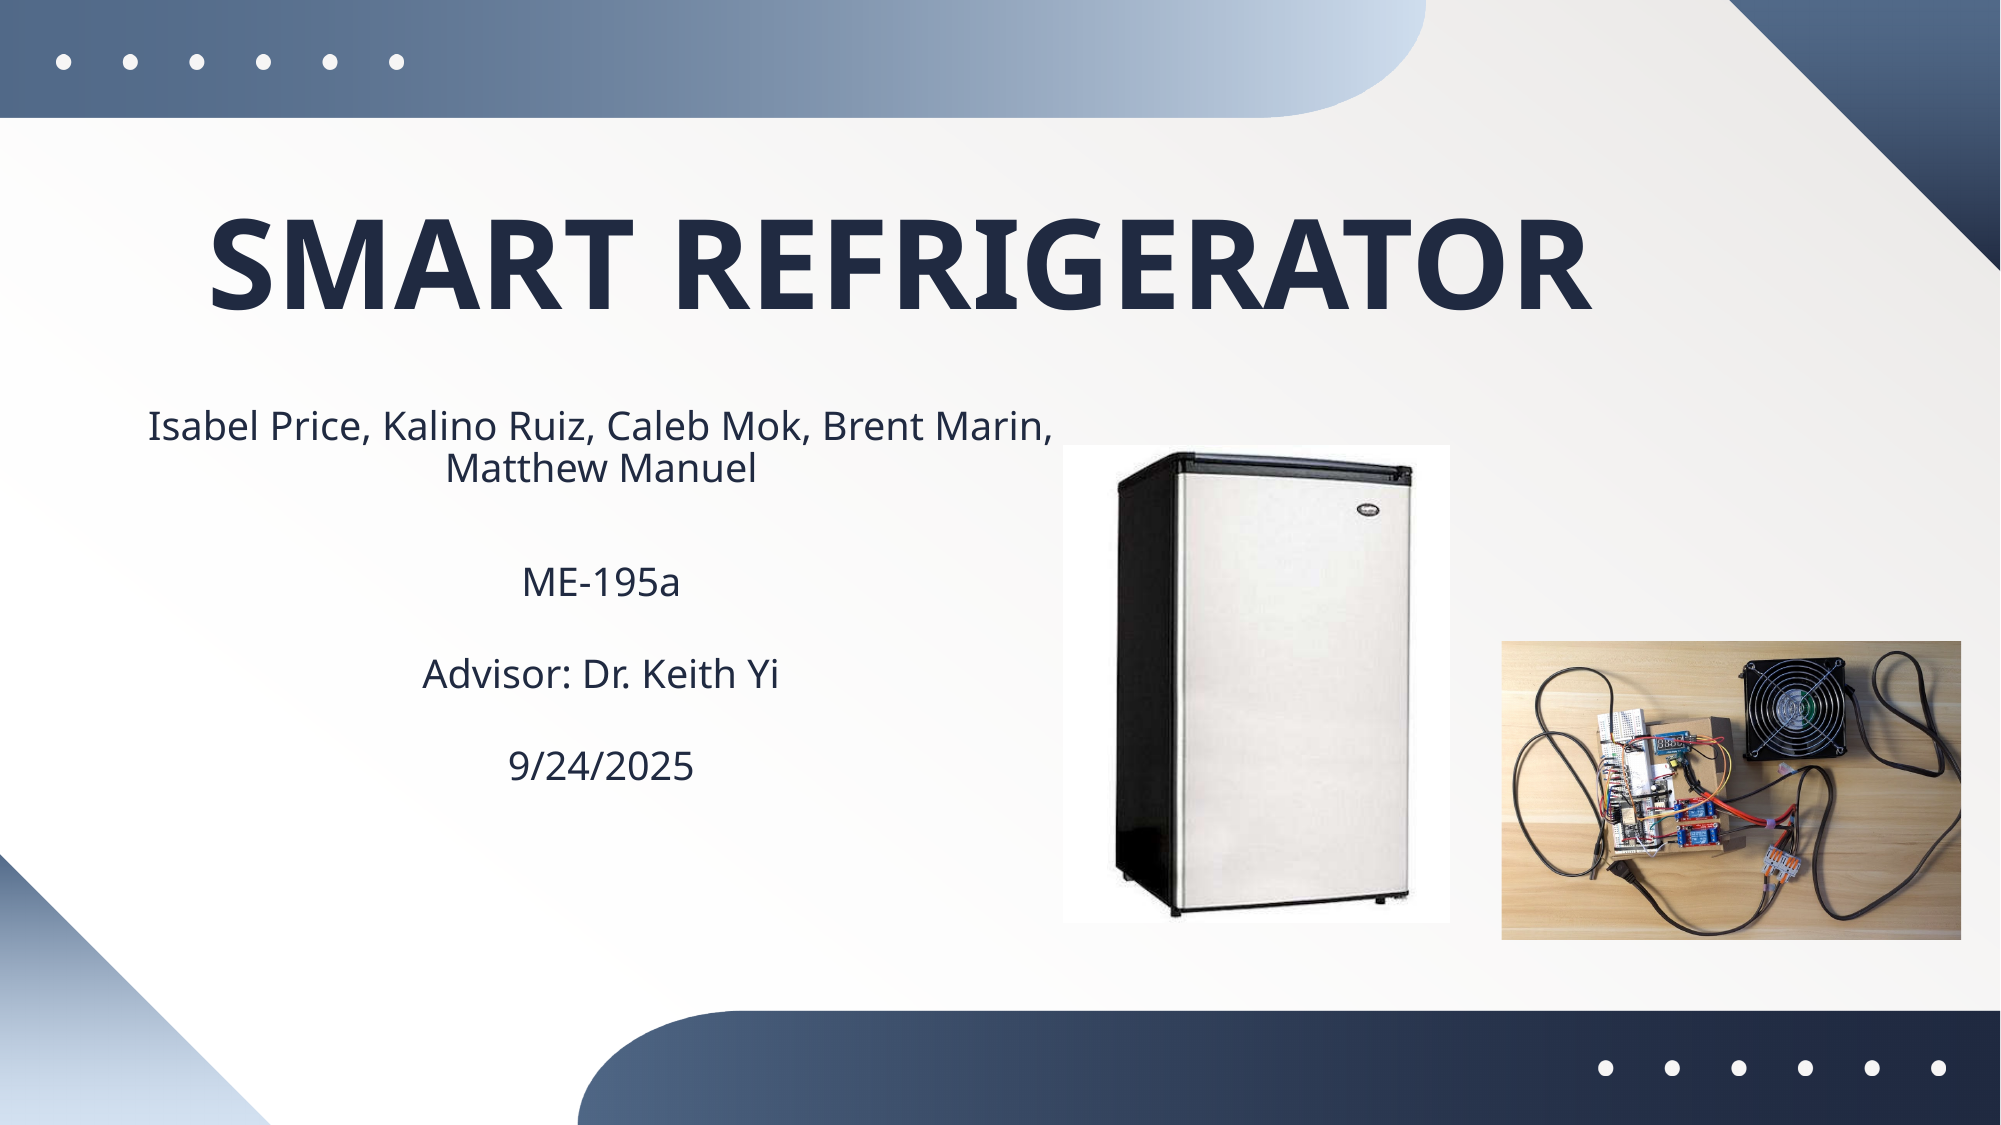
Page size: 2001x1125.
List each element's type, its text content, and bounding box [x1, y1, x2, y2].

picture [0, 0, 2001, 1125]
subtitle Isabel Price, Kalino Ruiz, Caleb Mok, Brent Marin, Matthew Manuel ME-195a Advisor: Dr. Keith Yi 9/24/2025 [96, 398, 1107, 841]
picture [579, 1011, 2001, 1125]
title SMART REFRIGERATOR [113, 31, 1688, 355]
